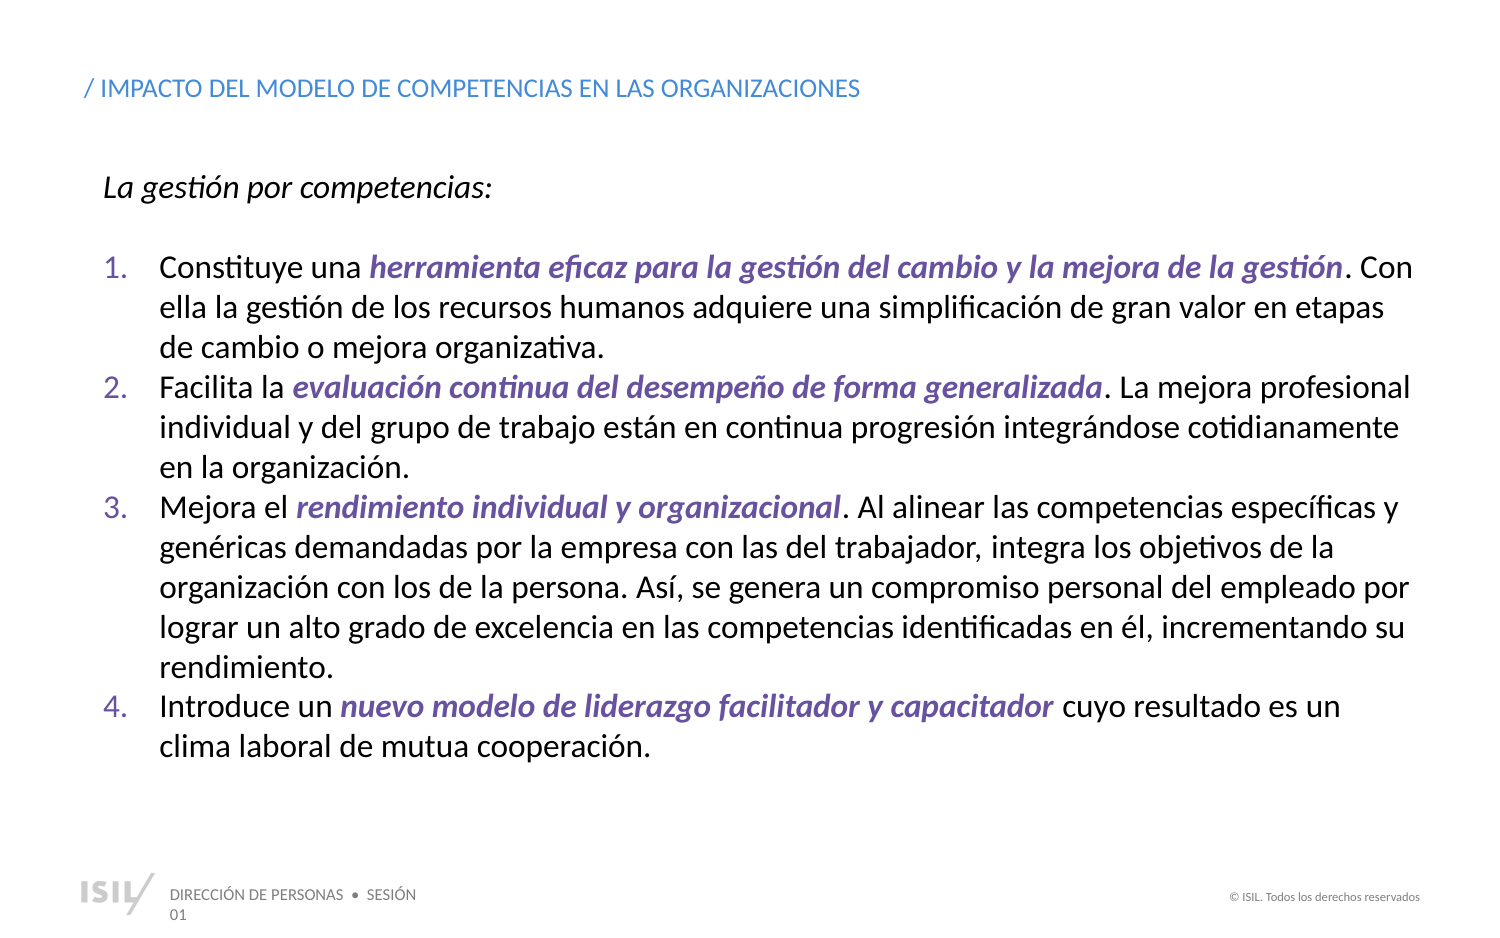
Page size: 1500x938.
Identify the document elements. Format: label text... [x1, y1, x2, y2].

text_box La gestión por competencias: Constituye una herramienta eficaz para la gestión del cambio y la mejora de la gestión. Con ella la gestión de los recursos humanos adquiere una simplificación de gran valor en etapas de cambio o mejora organizativa. Facilita la evaluación continua del desempeño de forma generalizada. La mejora profesional individual y del grupo de trabajo están en continua progresión integrándose cotidianamente en la organización. Mejora el rendimiento individual y organizacional. Al alinear las competencias específicas y genéricas demandadas por la empresa con las del trabajador, integra los objetivos de la organización con los de la persona. Así, se genera un compromiso personal del empleado por lograr un alto grado de excelencia en las competencias identificadas en él, incrementando su rendimiento. Introduce un nuevo modelo de liderazgo facilitador y capacitador cuyo resultado es un clima laboral de mutua cooperación. [88, 158, 1430, 772]
text_box / IMPACTO DEL MODELO DE COMPETENCIAS EN LAS ORGANIZACIONES [83, 70, 1028, 104]
